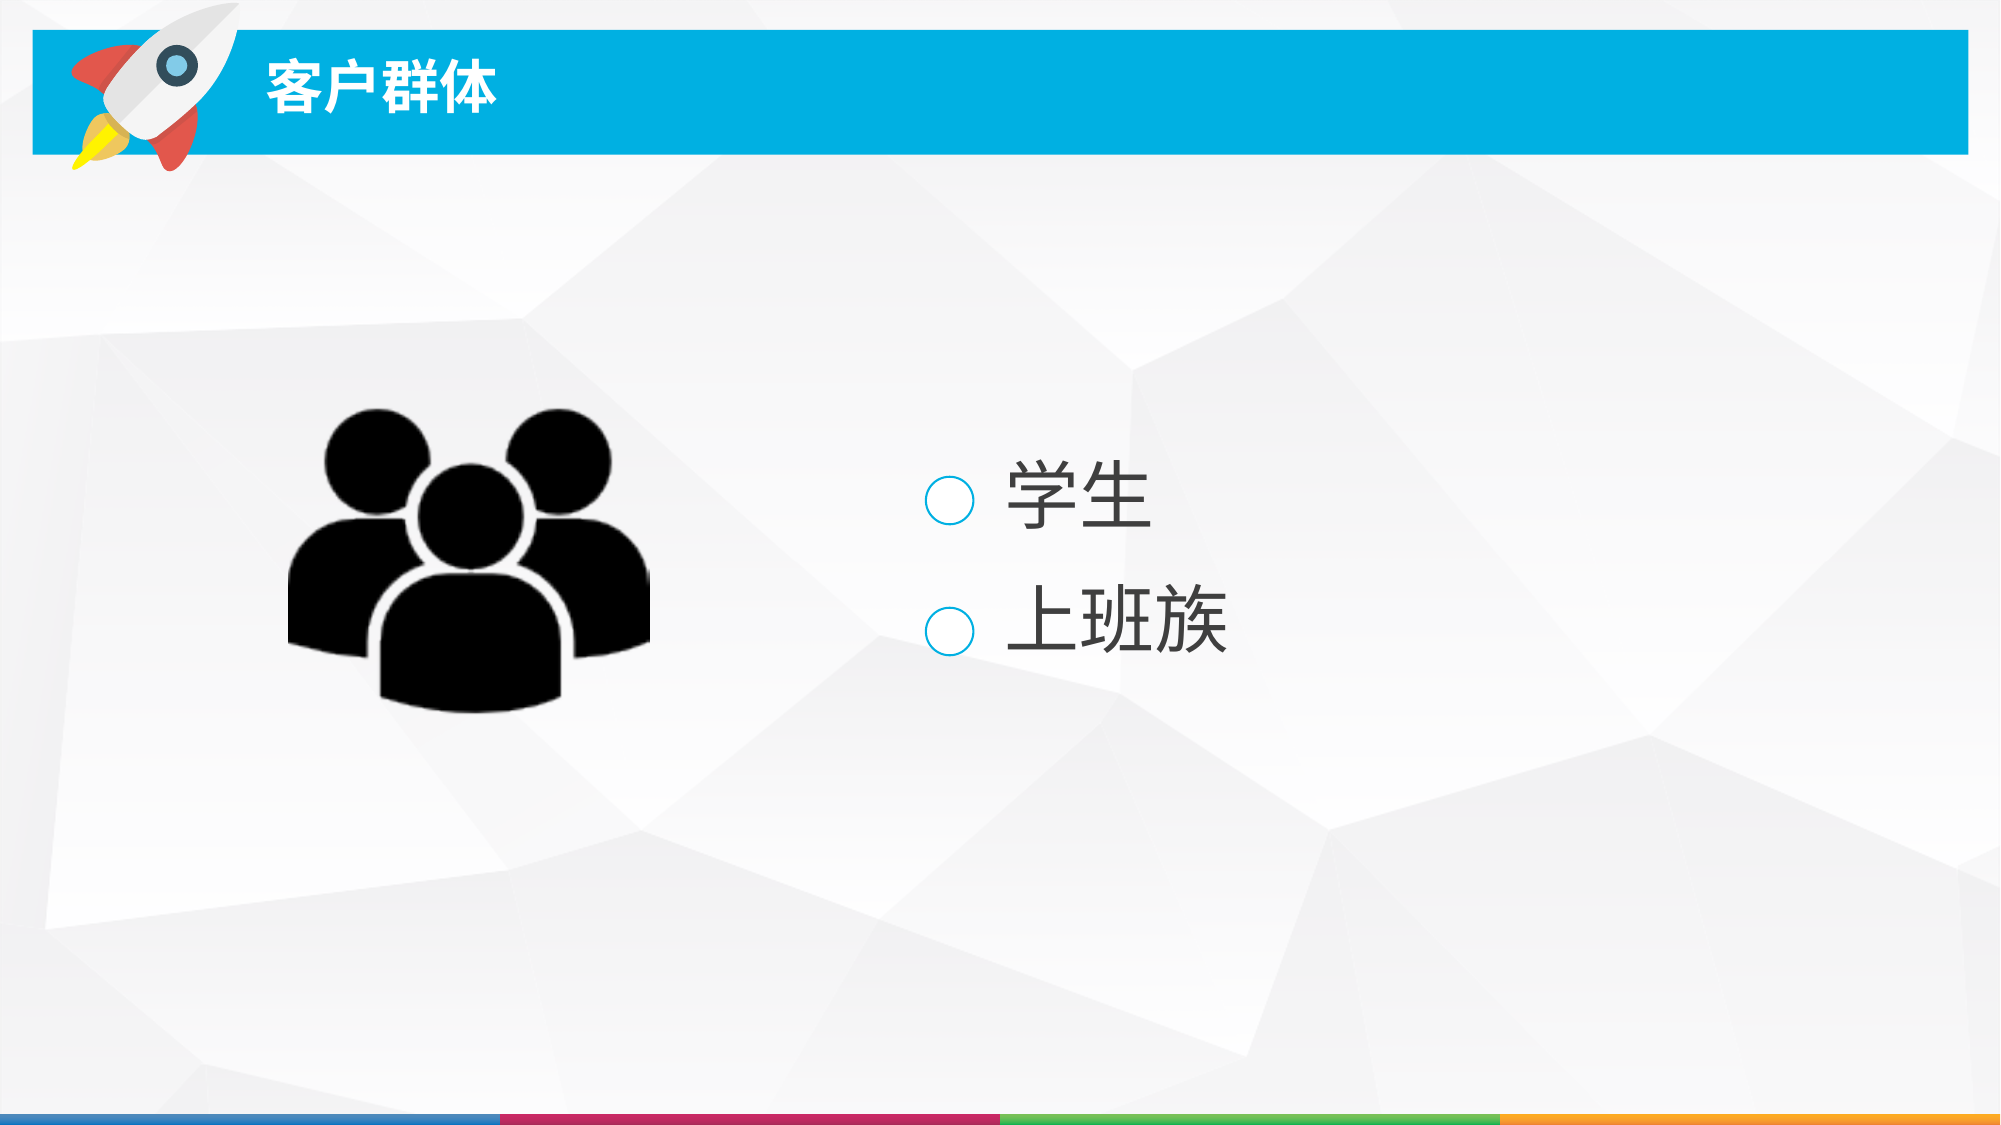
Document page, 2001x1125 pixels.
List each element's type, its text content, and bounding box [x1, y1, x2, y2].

text_box 上班族 [996, 564, 1238, 670]
text_box 客户群体 [257, 29, 1983, 150]
picture [0, 0, 2001, 1125]
text_box [925, 607, 974, 656]
text_box [925, 476, 974, 525]
text_box 学生 [996, 440, 1163, 546]
